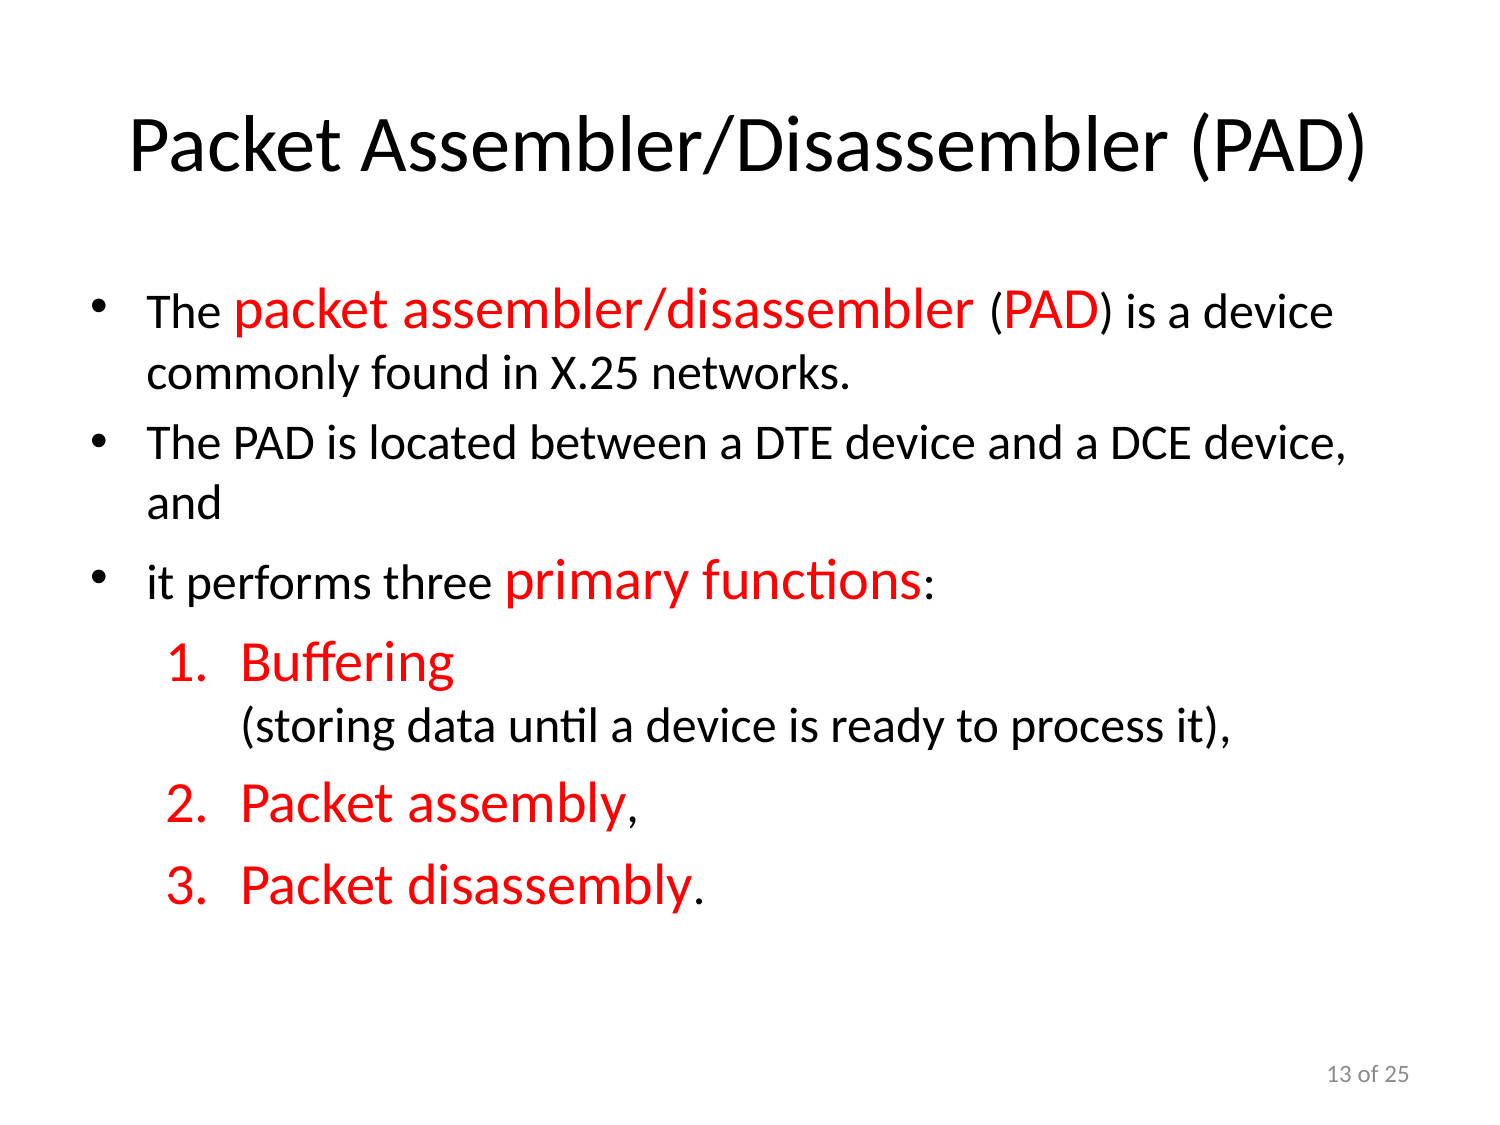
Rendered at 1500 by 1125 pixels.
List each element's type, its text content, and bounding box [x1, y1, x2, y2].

list The packet assembler/disassembler (PAD) is a device commonly found in X.25 networks. The PAD is located between a DTE device and a DCE device, and it performs three primary functions: Buffering (storing data until a device is ready to process it), Packet assembly, Packet disassembly. [75, 262, 1425, 1005]
slide_number 13 of 25 [1074, 1042, 1425, 1103]
title Packet Assembler/Disassembler (PAD) [75, 45, 1425, 233]
